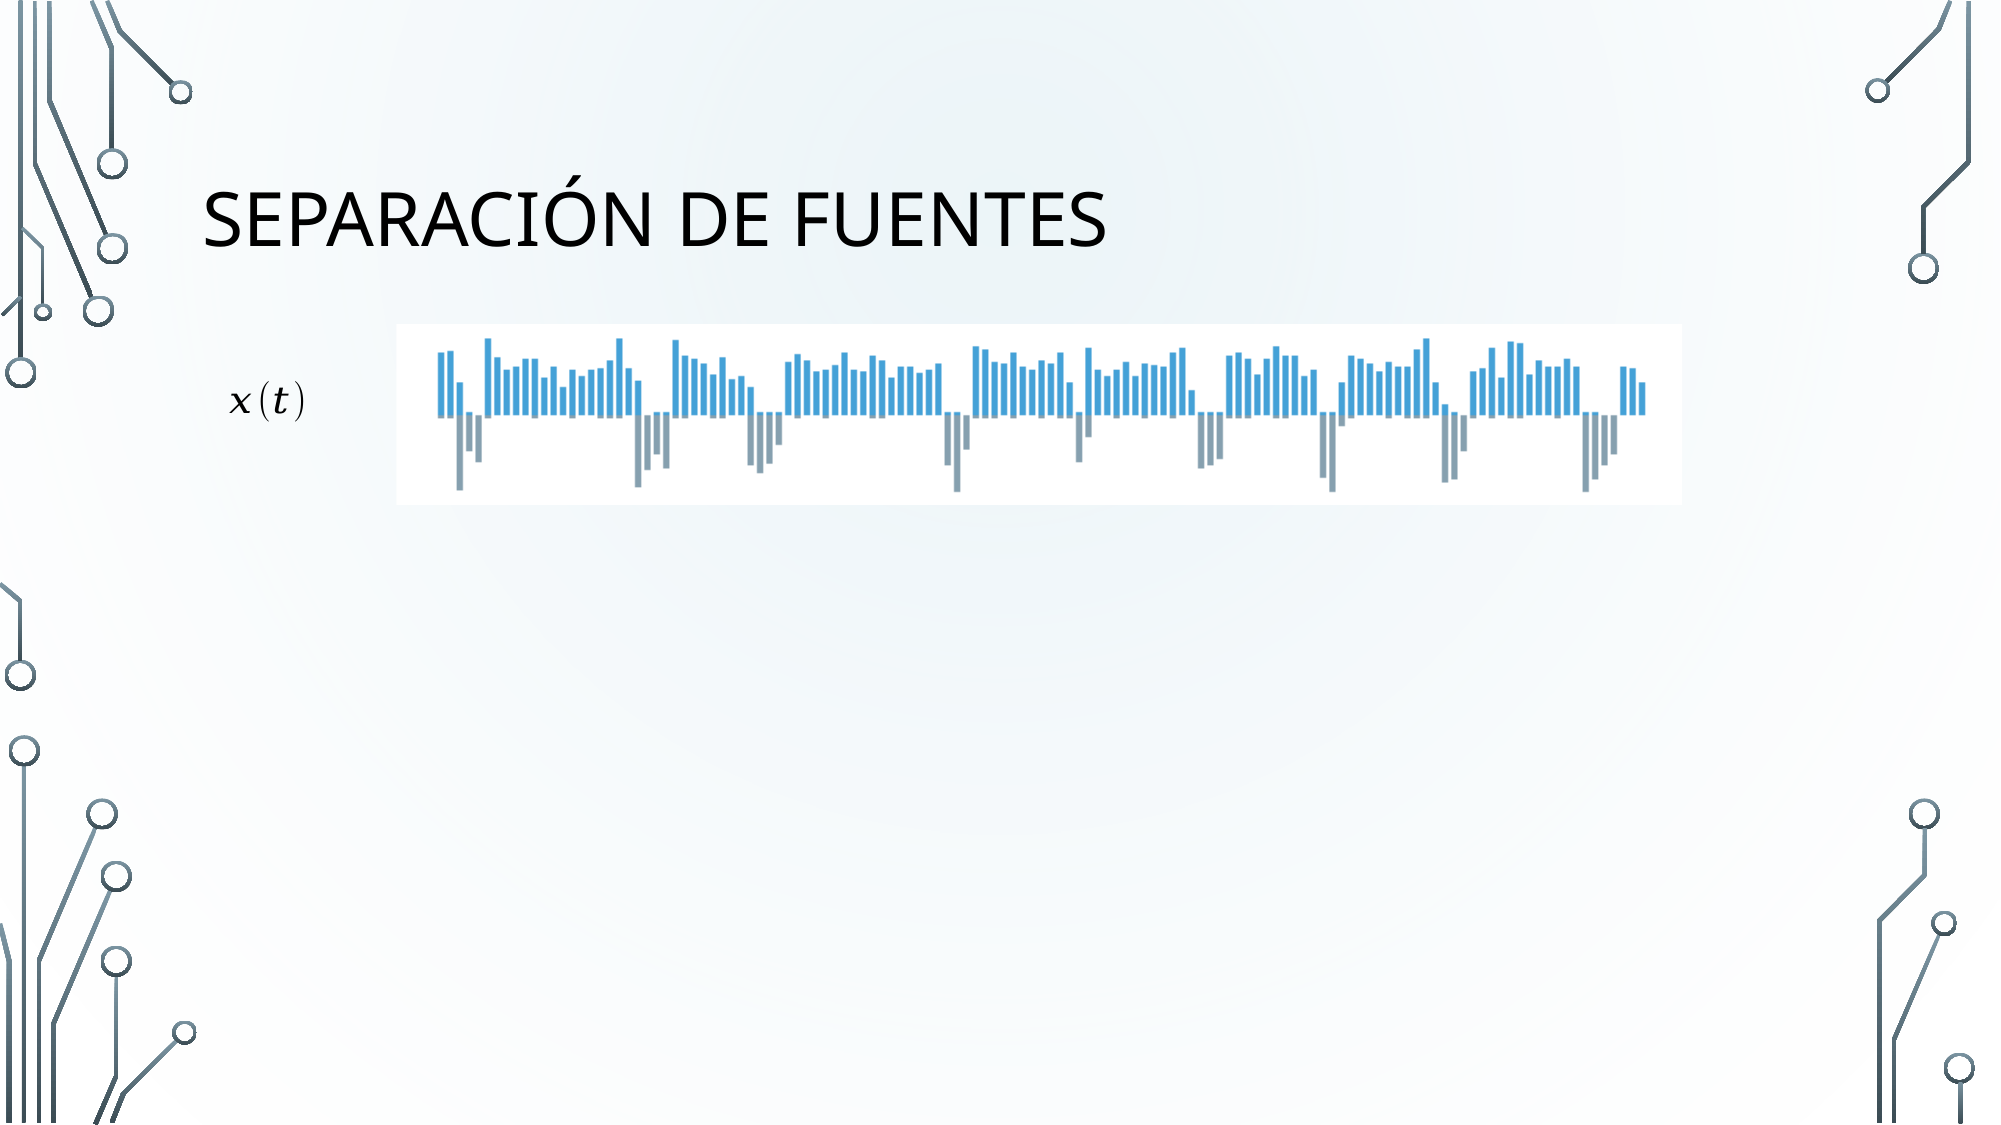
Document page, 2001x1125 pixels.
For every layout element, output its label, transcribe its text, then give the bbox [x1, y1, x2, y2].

picture [396, 324, 1683, 505]
title Separación de fuentes [187, 101, 1813, 344]
